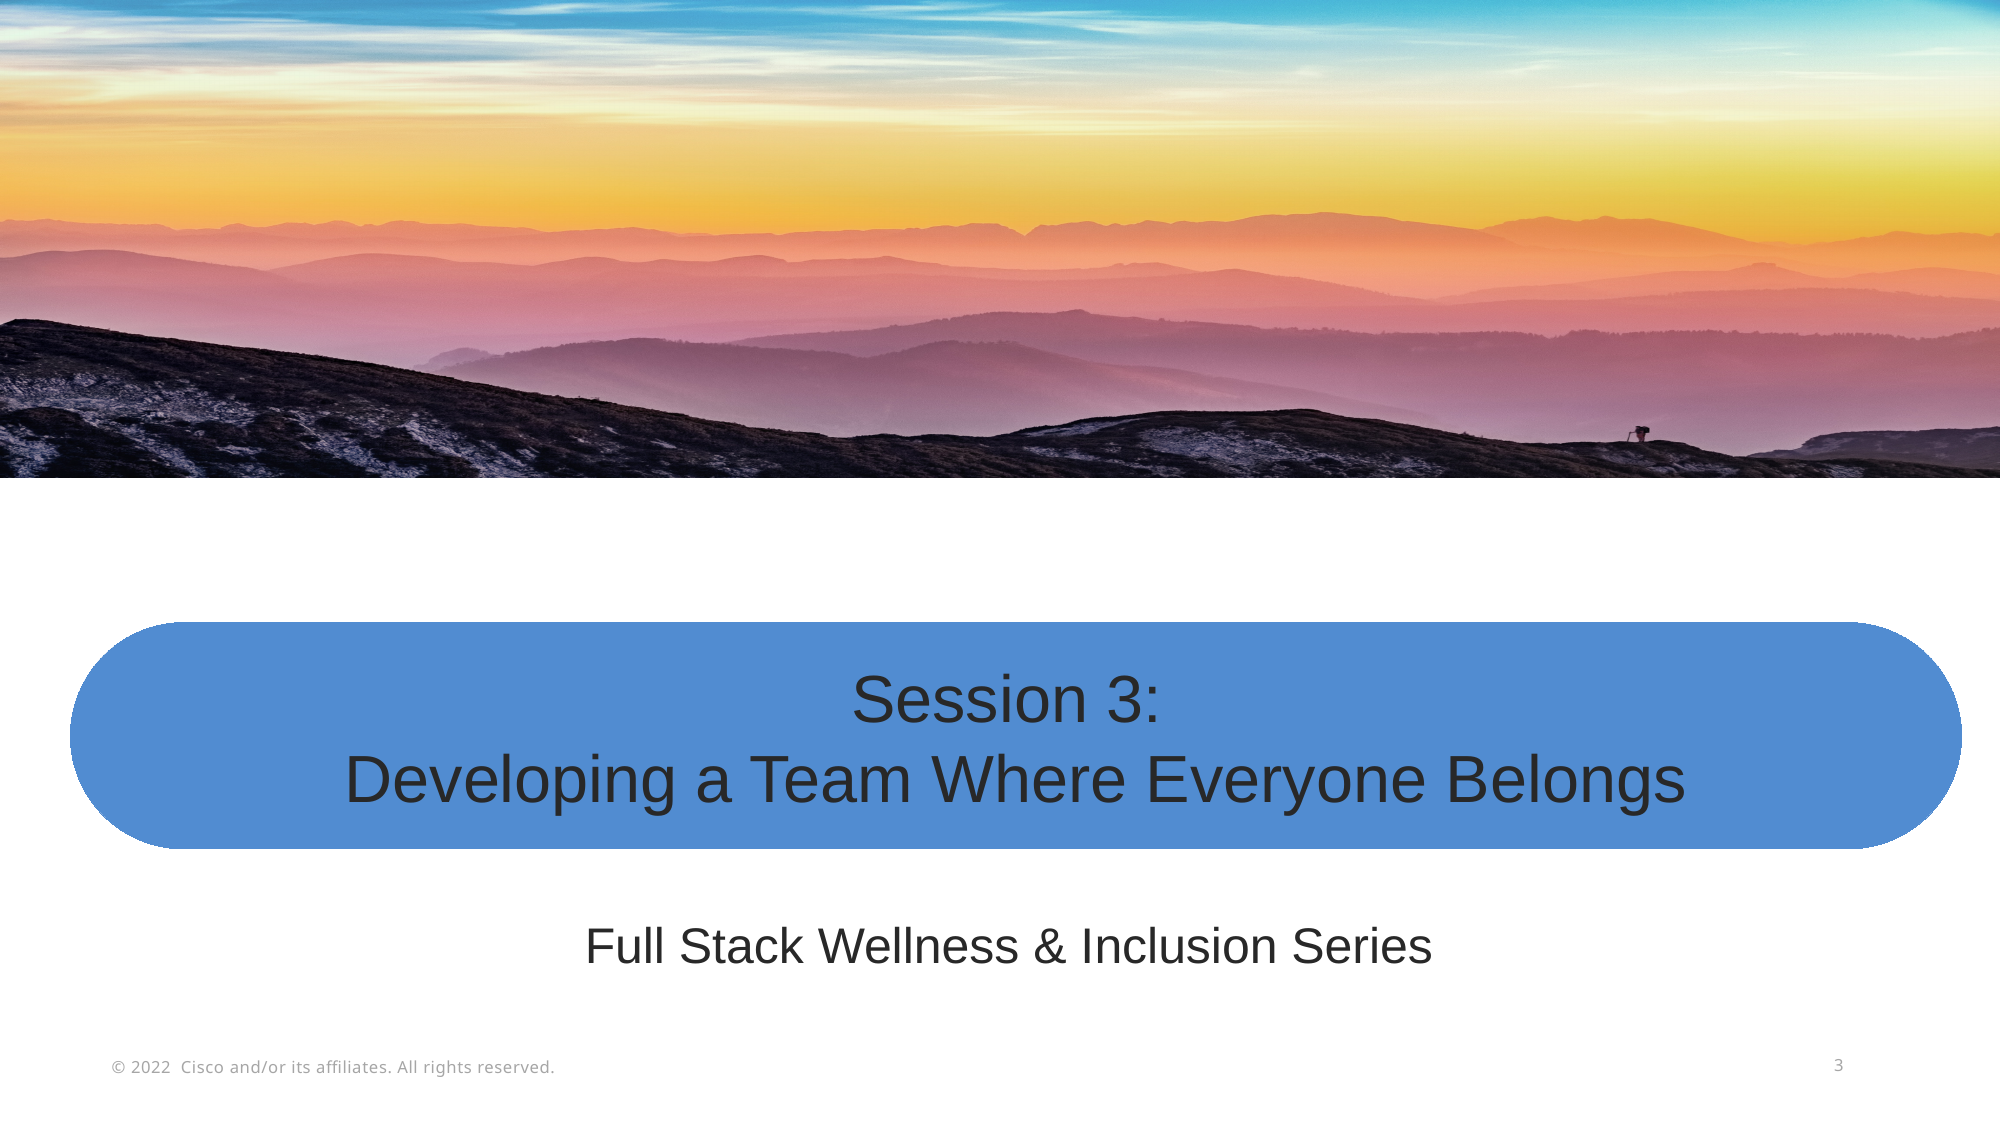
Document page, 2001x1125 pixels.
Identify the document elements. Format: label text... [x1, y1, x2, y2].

picture [0, 0, 2000, 478]
text_box Session 3: Developing a Team Where Everyone Belongs [70, 622, 1962, 849]
text_box Full Stack Wellness & Inclusion Series [70, 919, 1962, 974]
